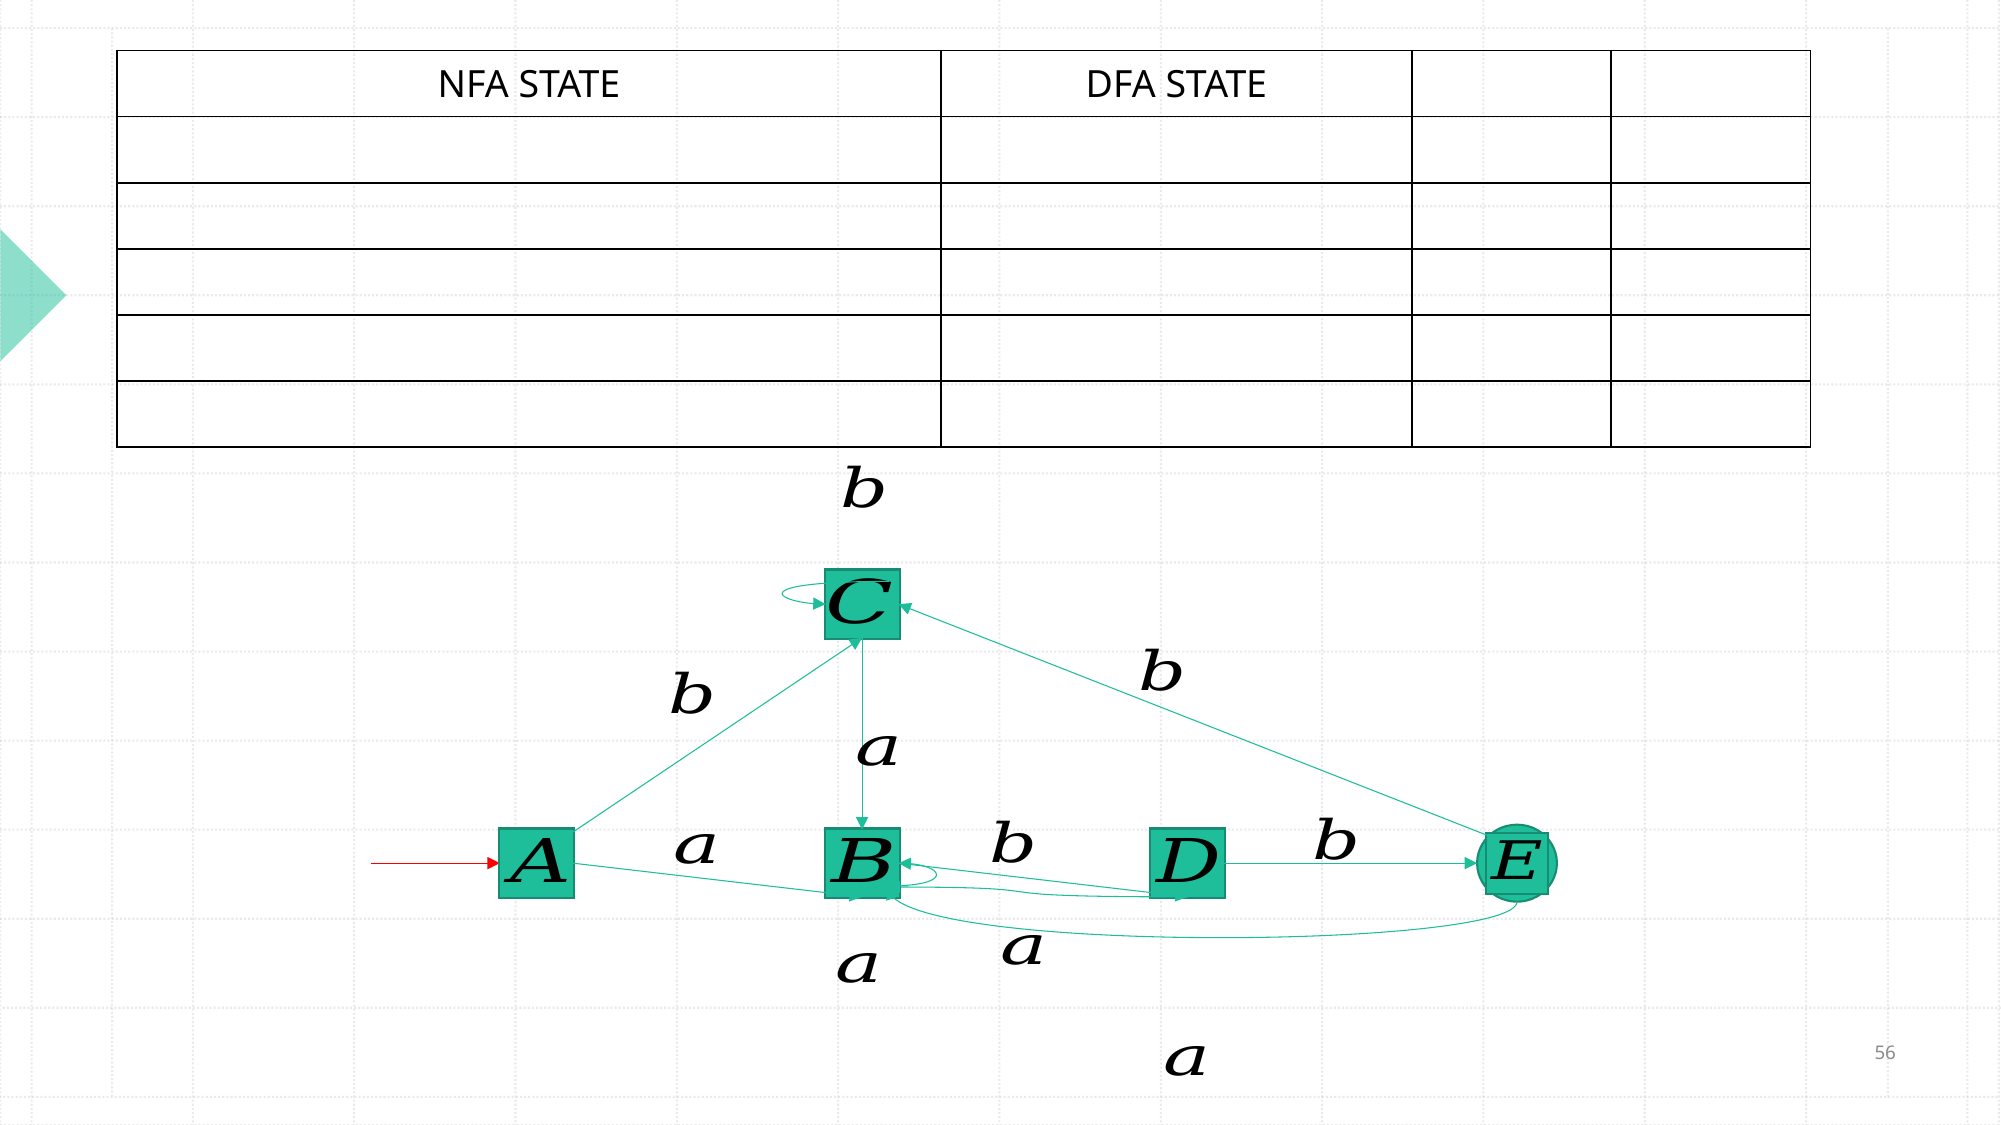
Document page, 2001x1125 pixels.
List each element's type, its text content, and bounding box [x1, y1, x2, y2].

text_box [370, 459, 1557, 1089]
slide_number 56 [1805, 1019, 1966, 1089]
